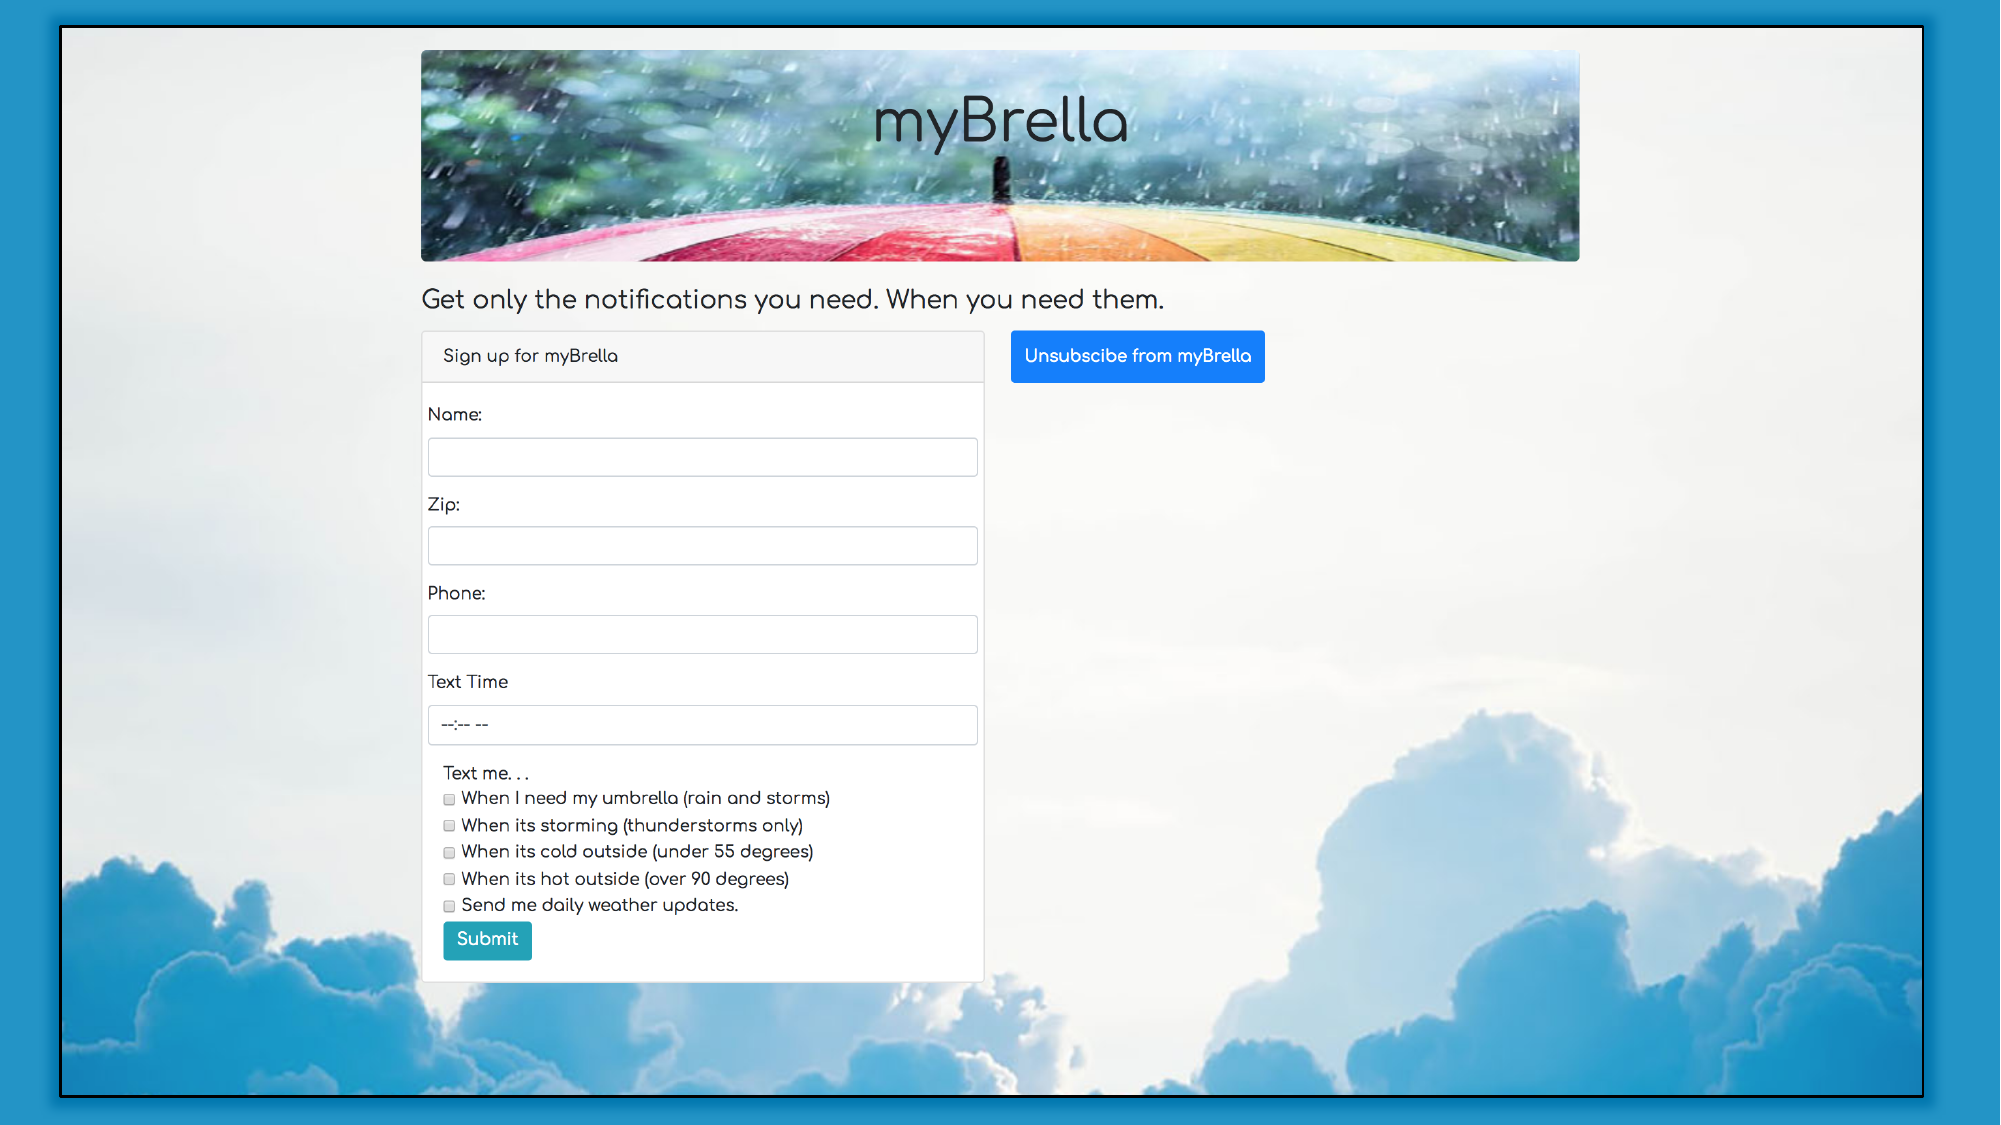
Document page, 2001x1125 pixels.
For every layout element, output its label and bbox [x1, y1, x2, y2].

picture [61, 27, 1922, 1096]
